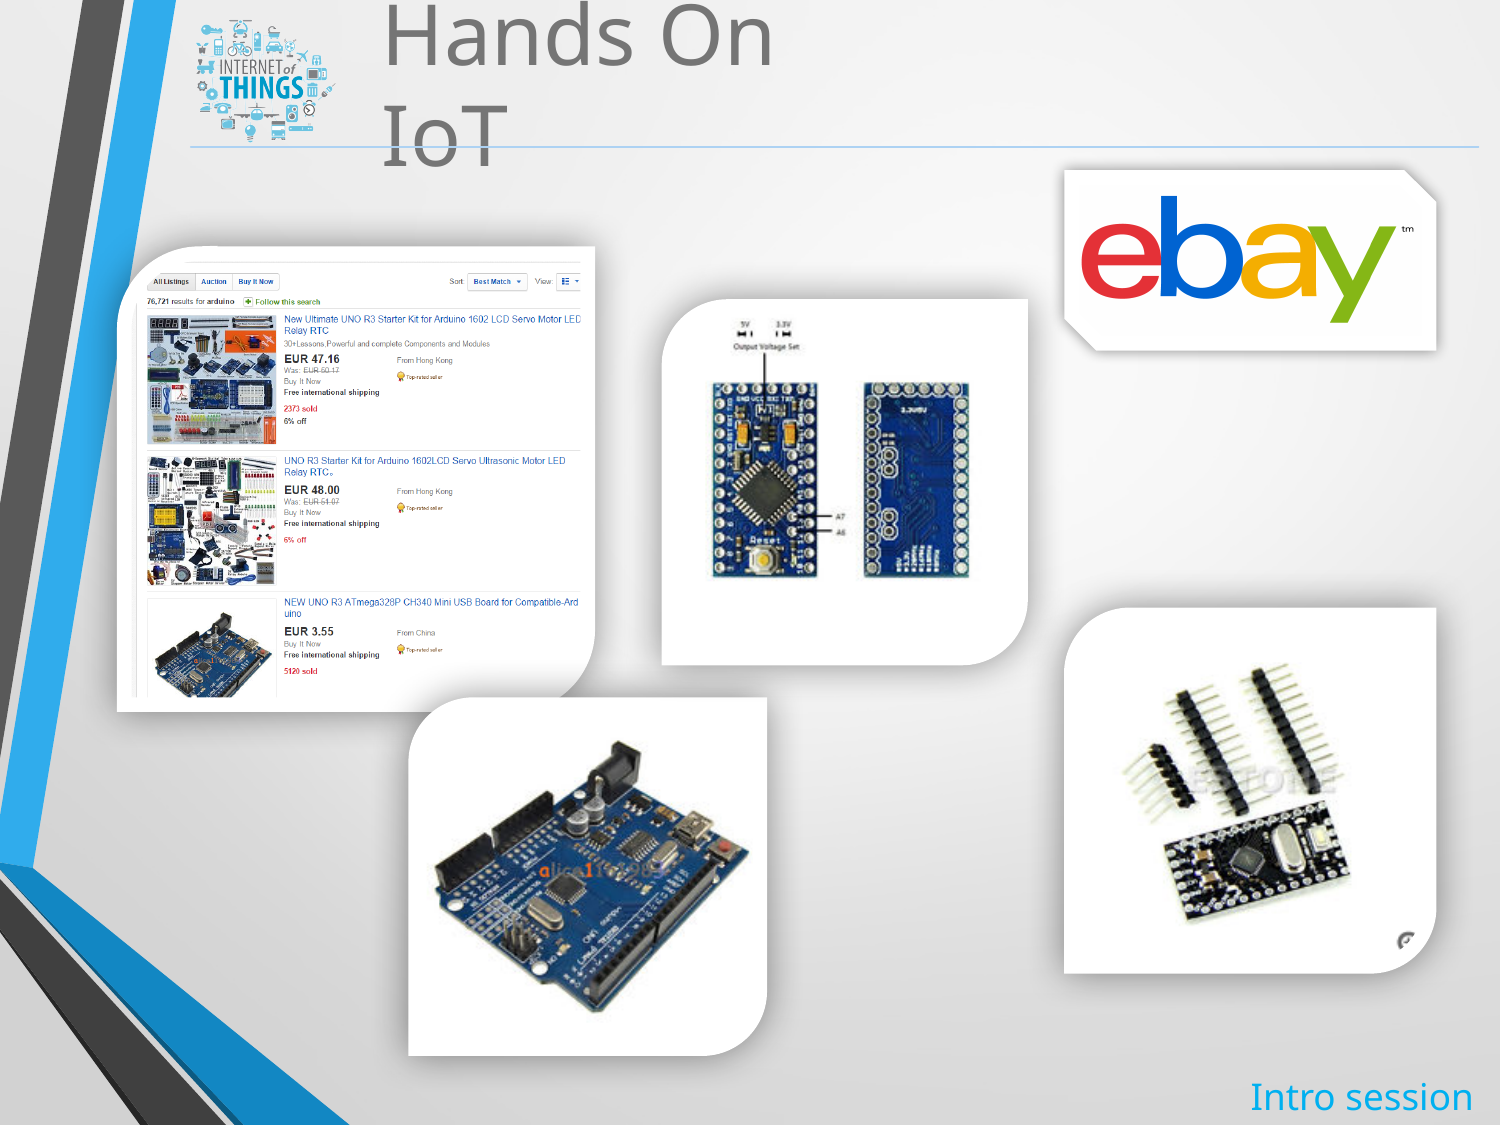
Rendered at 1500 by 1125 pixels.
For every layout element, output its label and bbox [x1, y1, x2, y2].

picture [123, 253, 760, 1049]
picture [668, 306, 1021, 659]
picture [1071, 614, 1430, 967]
picture [1071, 177, 1430, 344]
picture [190, 17, 338, 146]
